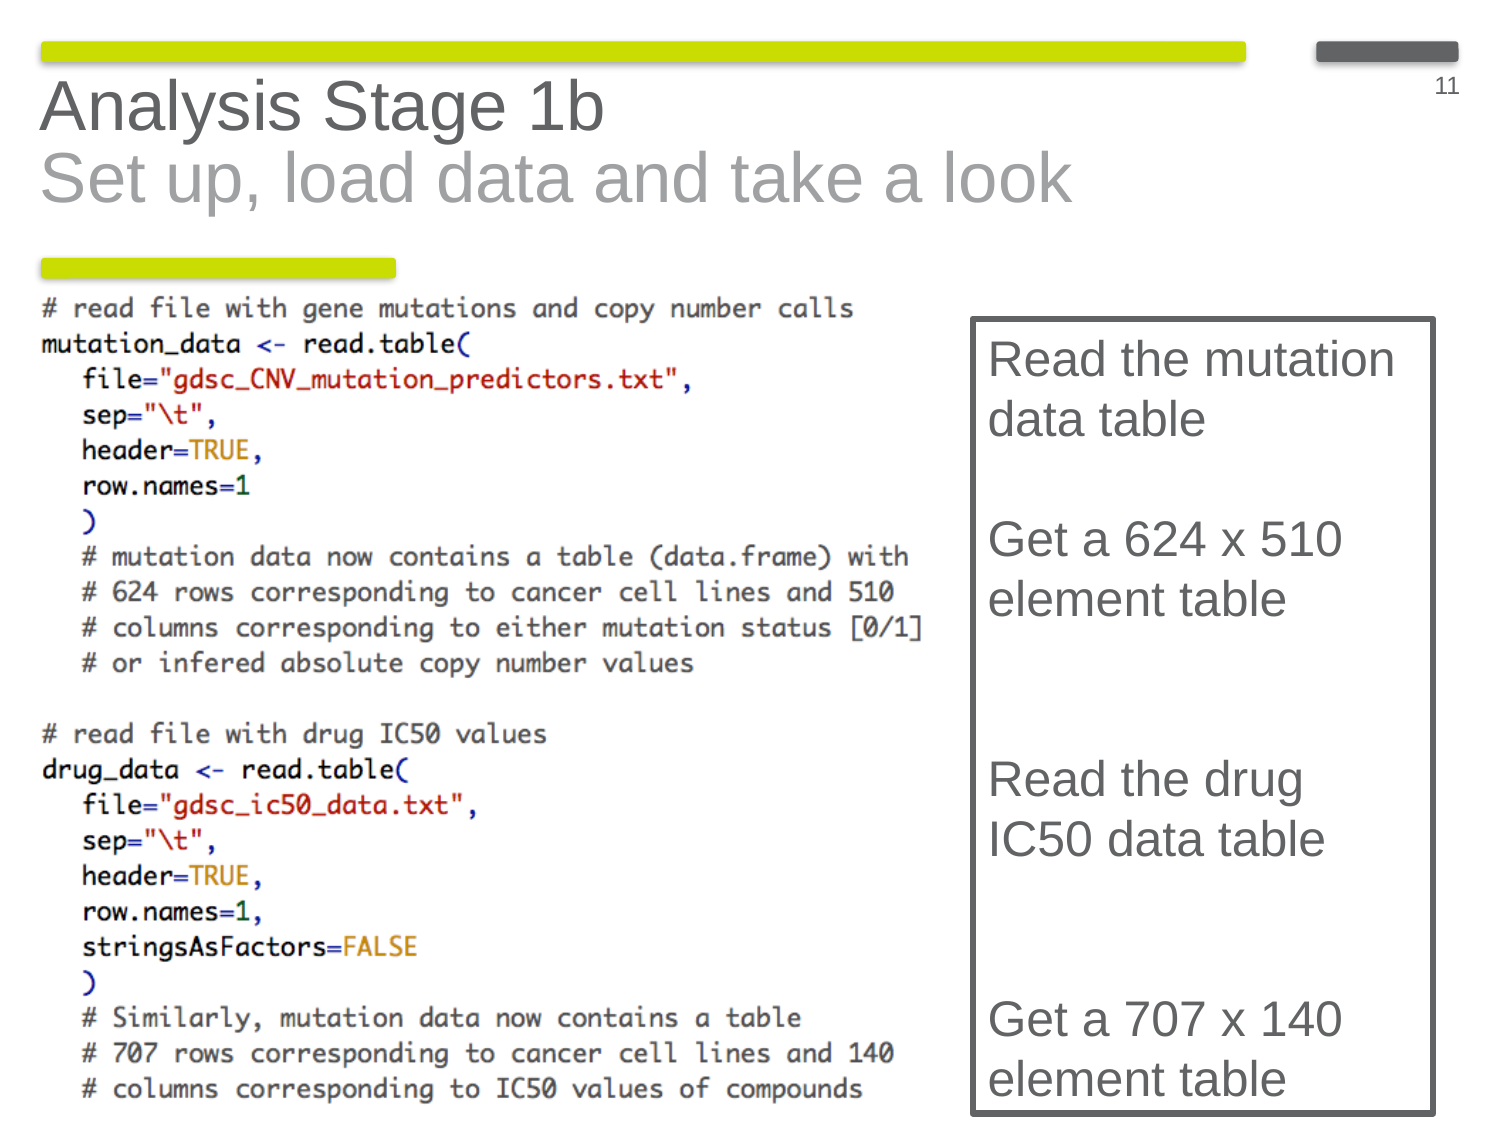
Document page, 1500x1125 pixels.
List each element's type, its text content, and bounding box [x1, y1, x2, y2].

slide_number 11 [1316, 61, 1476, 116]
text_box Read the mutation data table Get a 624 x 510 element table Read the drug IC50 data table Get a 707 x 140 element table [972, 318, 1434, 1114]
list Analysis Stage 1b Set up, load data and take a look [24, 65, 1248, 256]
picture [34, 291, 942, 1125]
